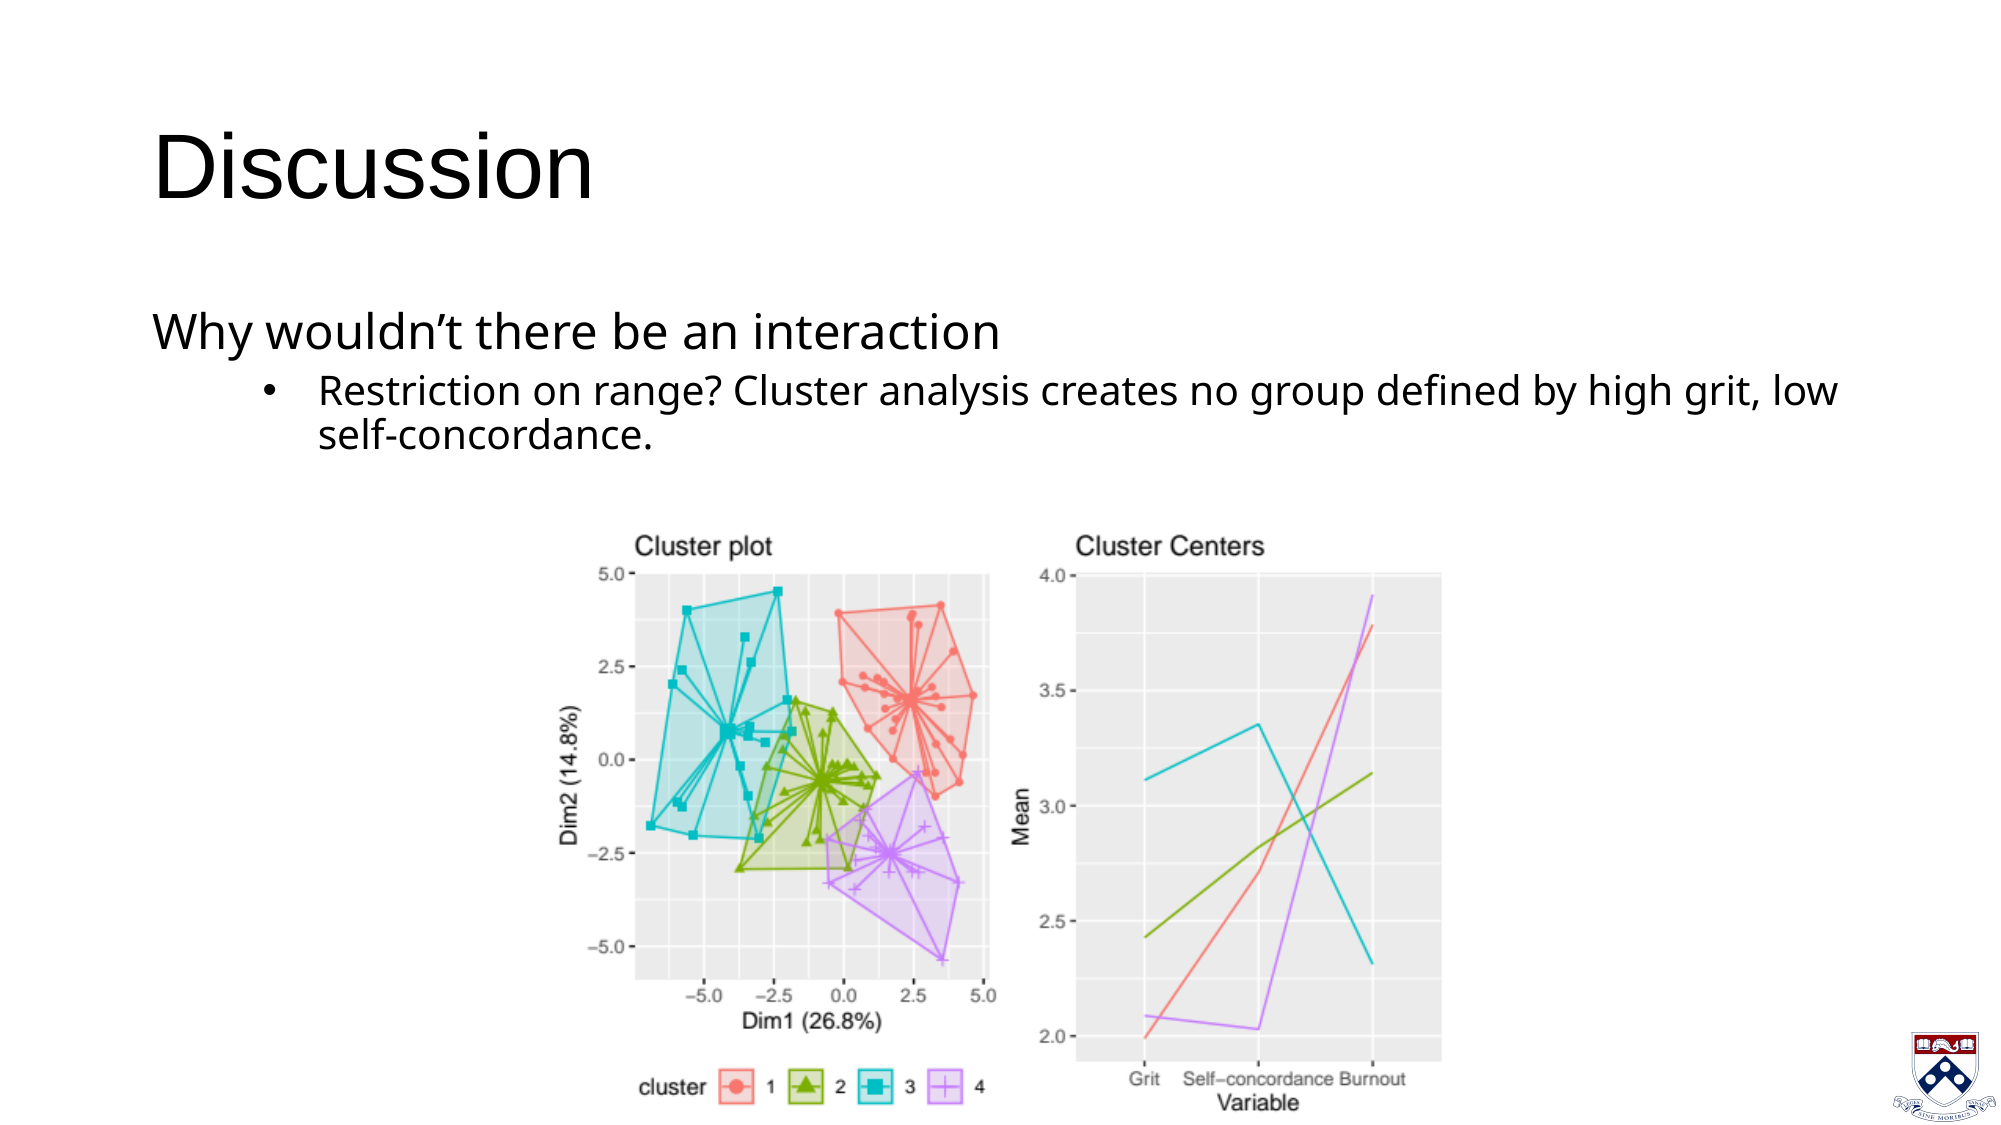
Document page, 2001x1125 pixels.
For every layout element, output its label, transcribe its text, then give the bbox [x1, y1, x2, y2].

picture [1893, 1032, 1996, 1122]
picture [549, 524, 1450, 1125]
title Discussion [137, 59, 1863, 278]
list Why wouldn’t there be an interaction Restriction on range? Cluster analysis creates no group defined by high grit, low self-concordance. [137, 299, 1863, 467]
